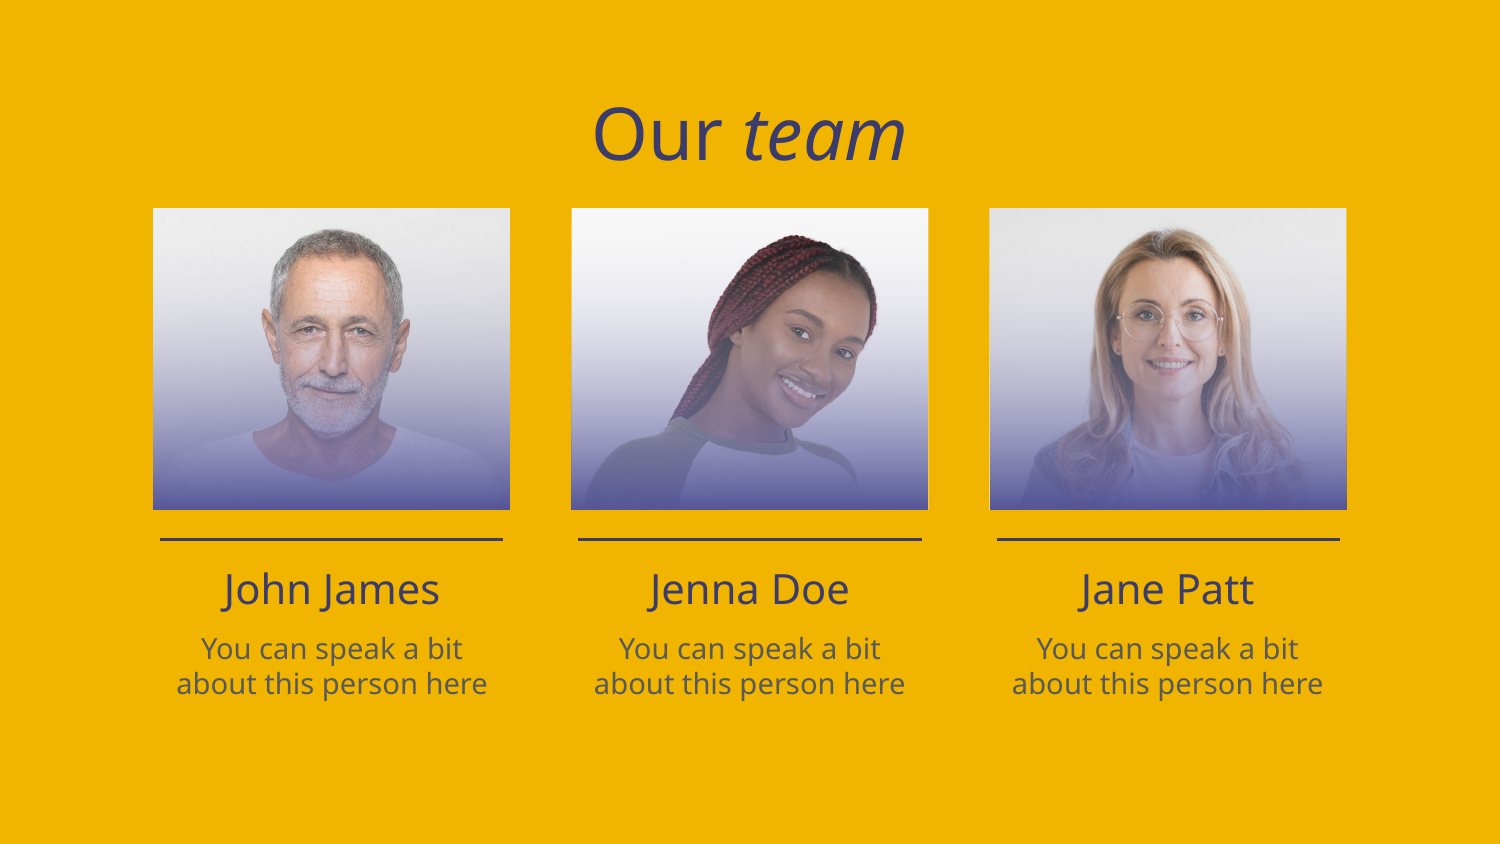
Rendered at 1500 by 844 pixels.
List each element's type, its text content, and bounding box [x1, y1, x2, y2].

subtitle You can speak a bit about this person here [989, 628, 1347, 725]
subtitle Jenna Doe [571, 540, 929, 628]
subtitle John James [153, 540, 511, 628]
subtitle Jane Patt [989, 540, 1347, 628]
picture [989, 208, 1347, 510]
picture [152, 208, 511, 510]
title Our team [118, 72, 1382, 167]
subtitle You can speak a bit about this person here [571, 628, 929, 725]
picture [571, 208, 929, 510]
subtitle You can speak a bit about this person here [153, 628, 511, 725]
